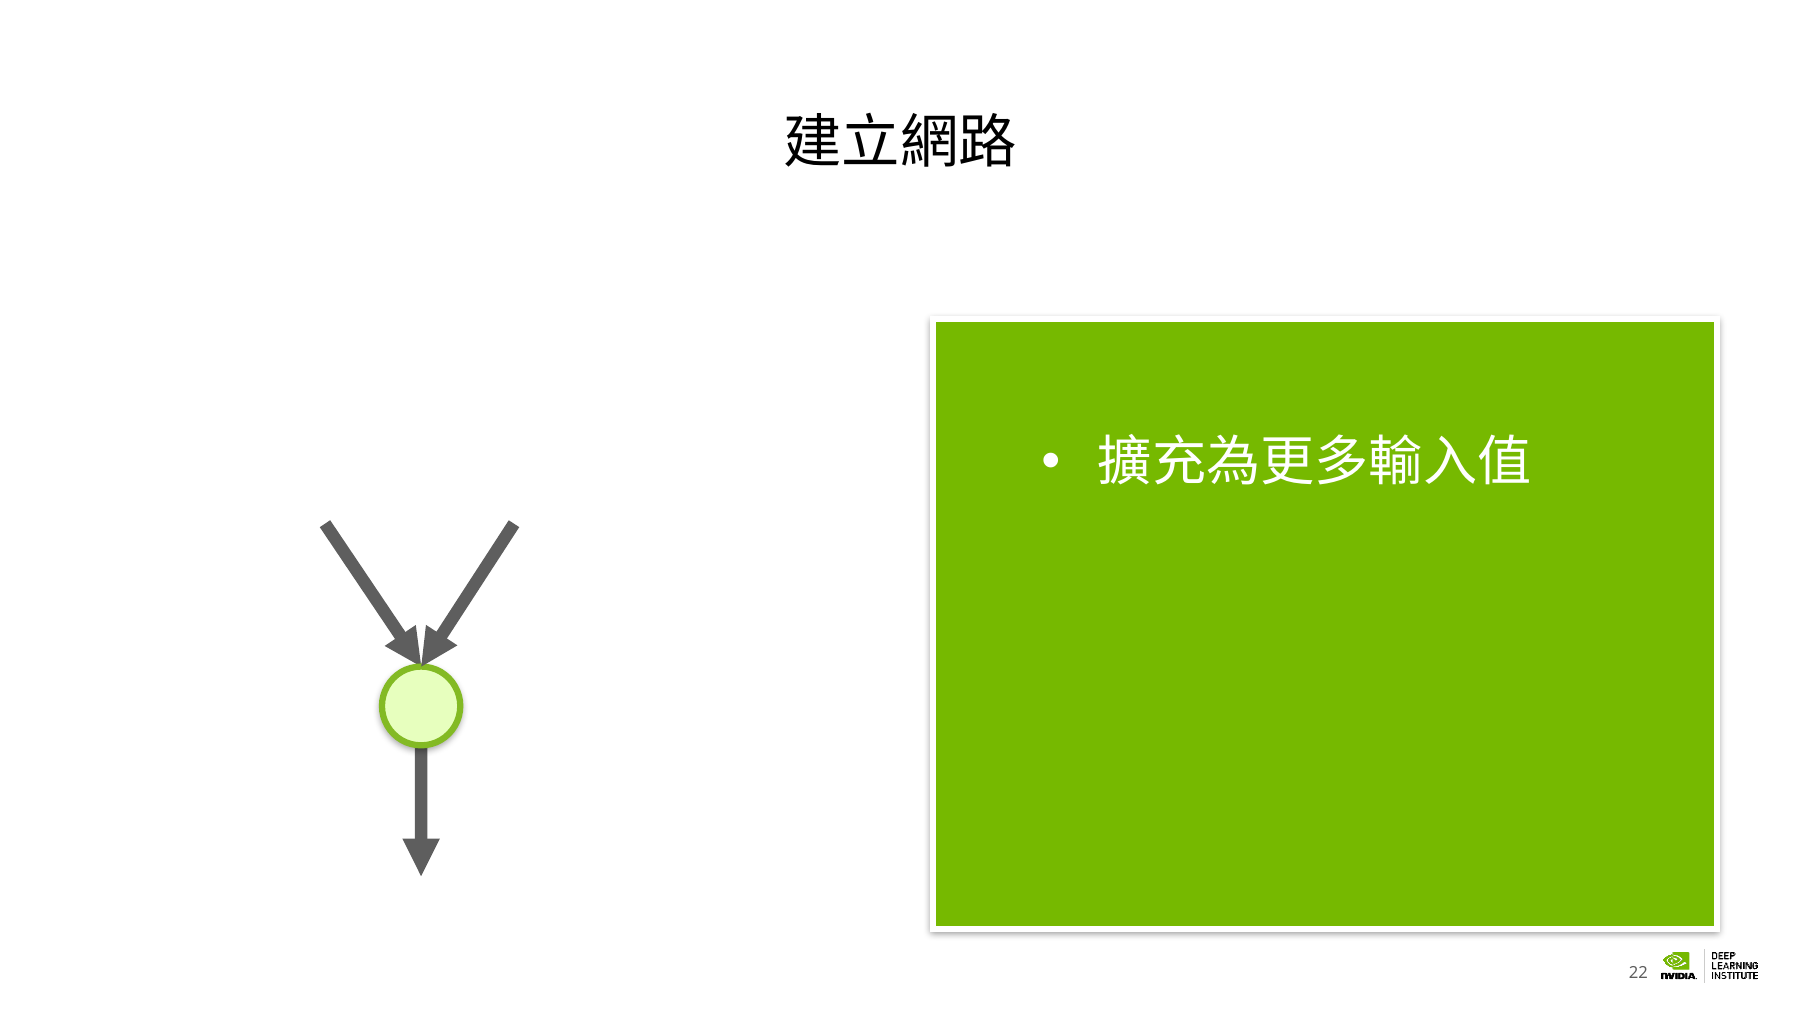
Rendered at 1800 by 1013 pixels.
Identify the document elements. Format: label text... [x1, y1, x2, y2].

text_box [381, 675, 461, 746]
picture [1661, 949, 1704, 983]
list 擴充為更多輸入值 [930, 316, 1720, 932]
title 建立網路 [81, 85, 1719, 183]
picture [1705, 949, 1758, 983]
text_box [324, 523, 419, 667]
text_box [420, 523, 515, 667]
